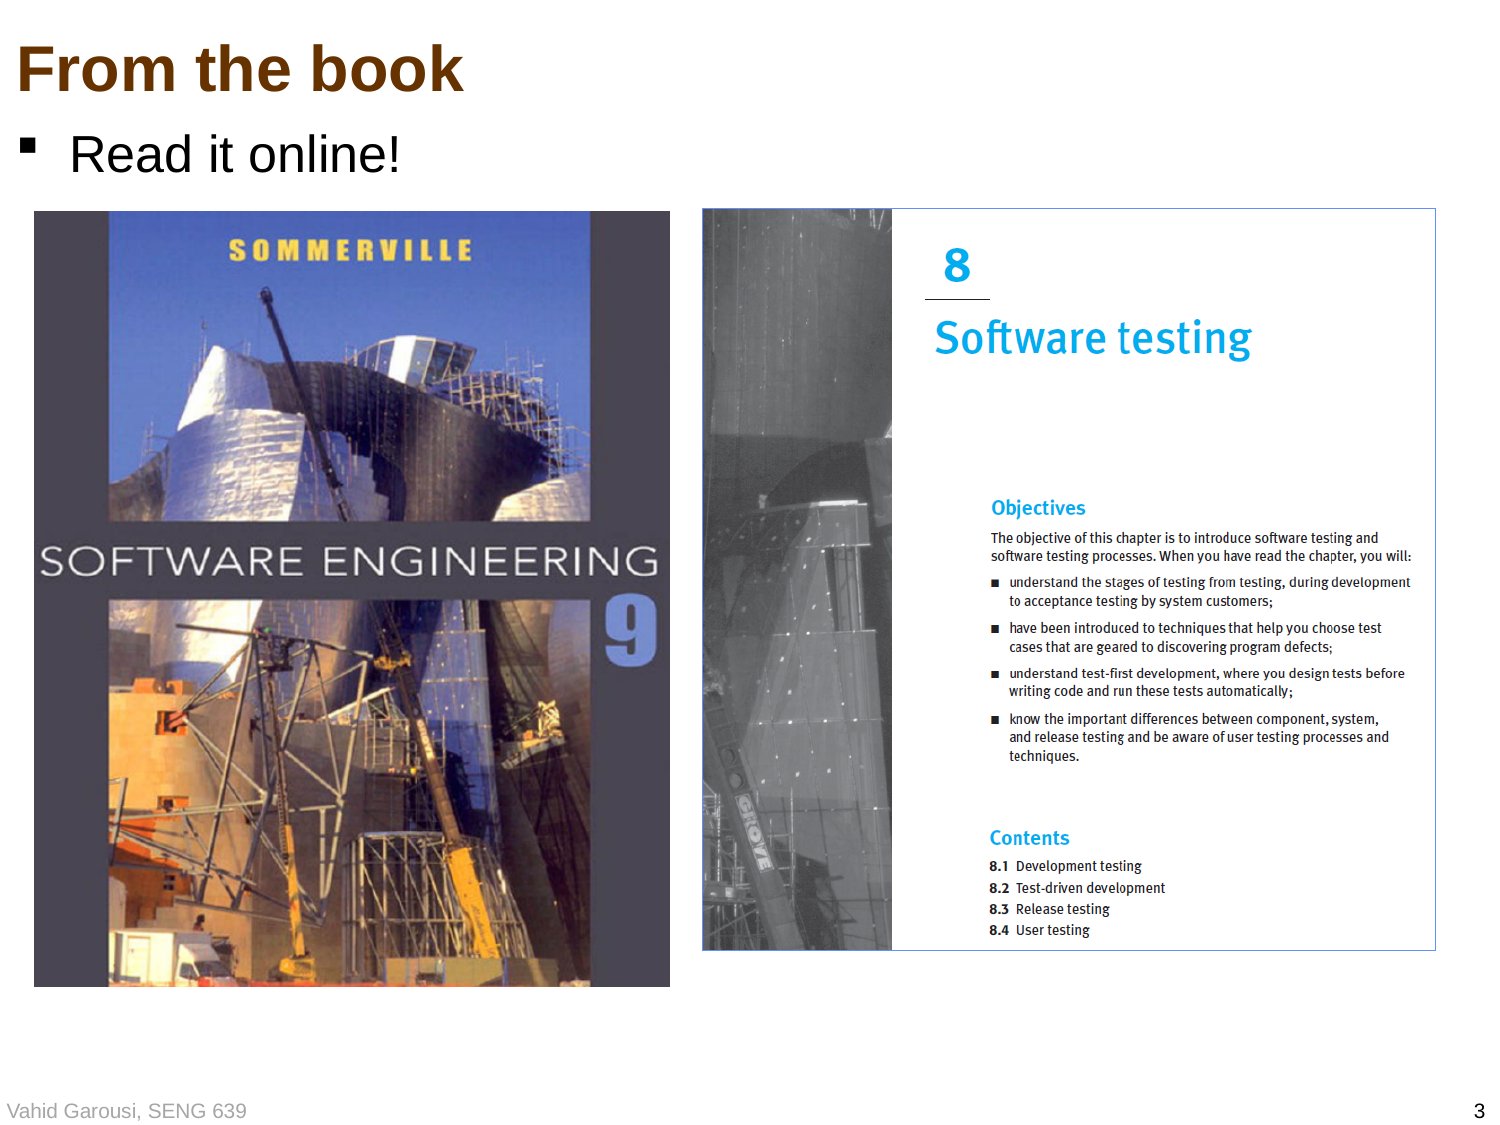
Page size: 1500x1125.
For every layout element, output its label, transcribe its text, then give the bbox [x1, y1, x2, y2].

list Read it online! [0, 117, 1500, 356]
picture [34, 211, 670, 987]
title From the book [0, 1, 1500, 115]
picture [702, 207, 1436, 951]
